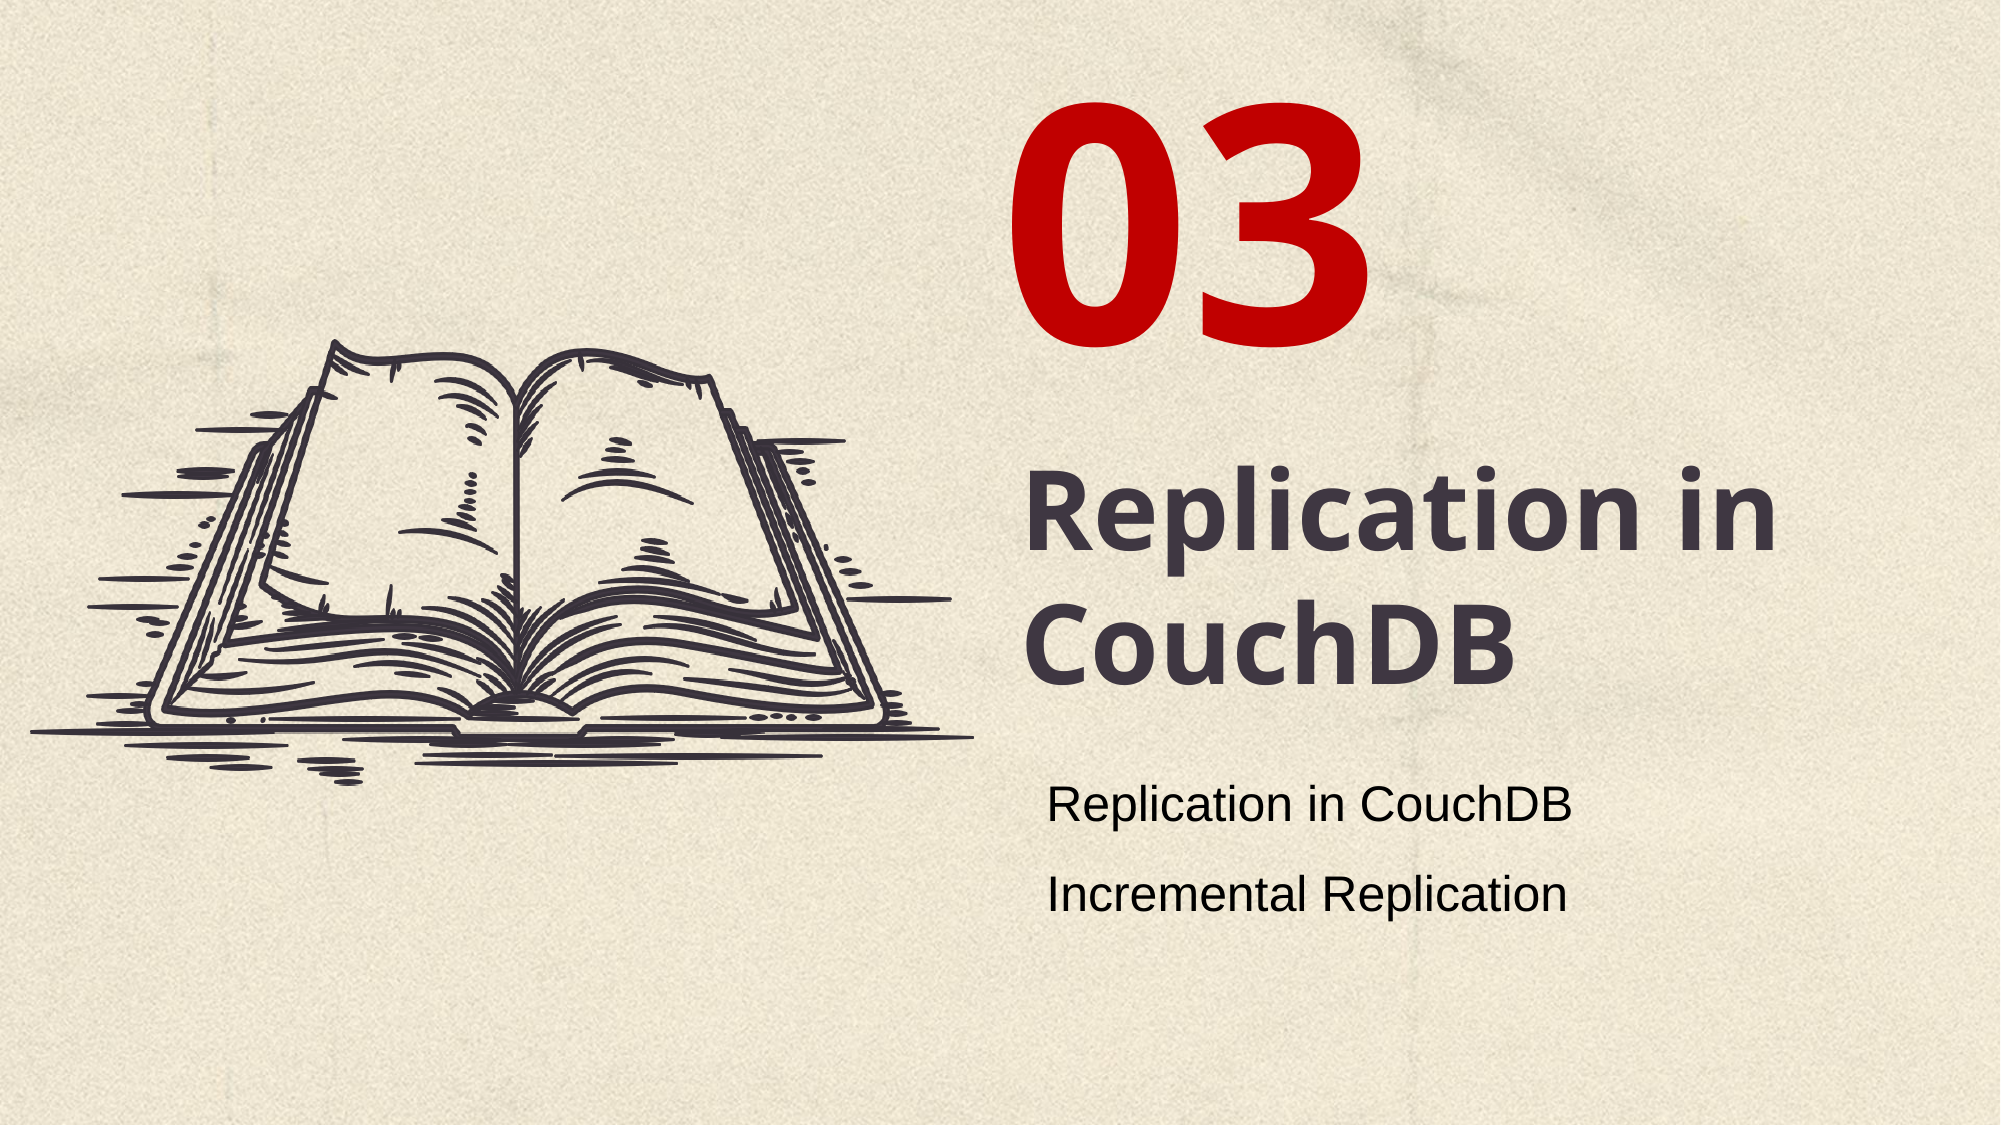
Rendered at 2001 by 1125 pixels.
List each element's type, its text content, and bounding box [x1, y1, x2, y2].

title Replication in CouchDB [999, 425, 1944, 722]
text_box Replication in CouchDB Incremental Replication [1026, 721, 1700, 867]
picture [0, 0, 2001, 1125]
title 03 [571, 82, 1402, 340]
